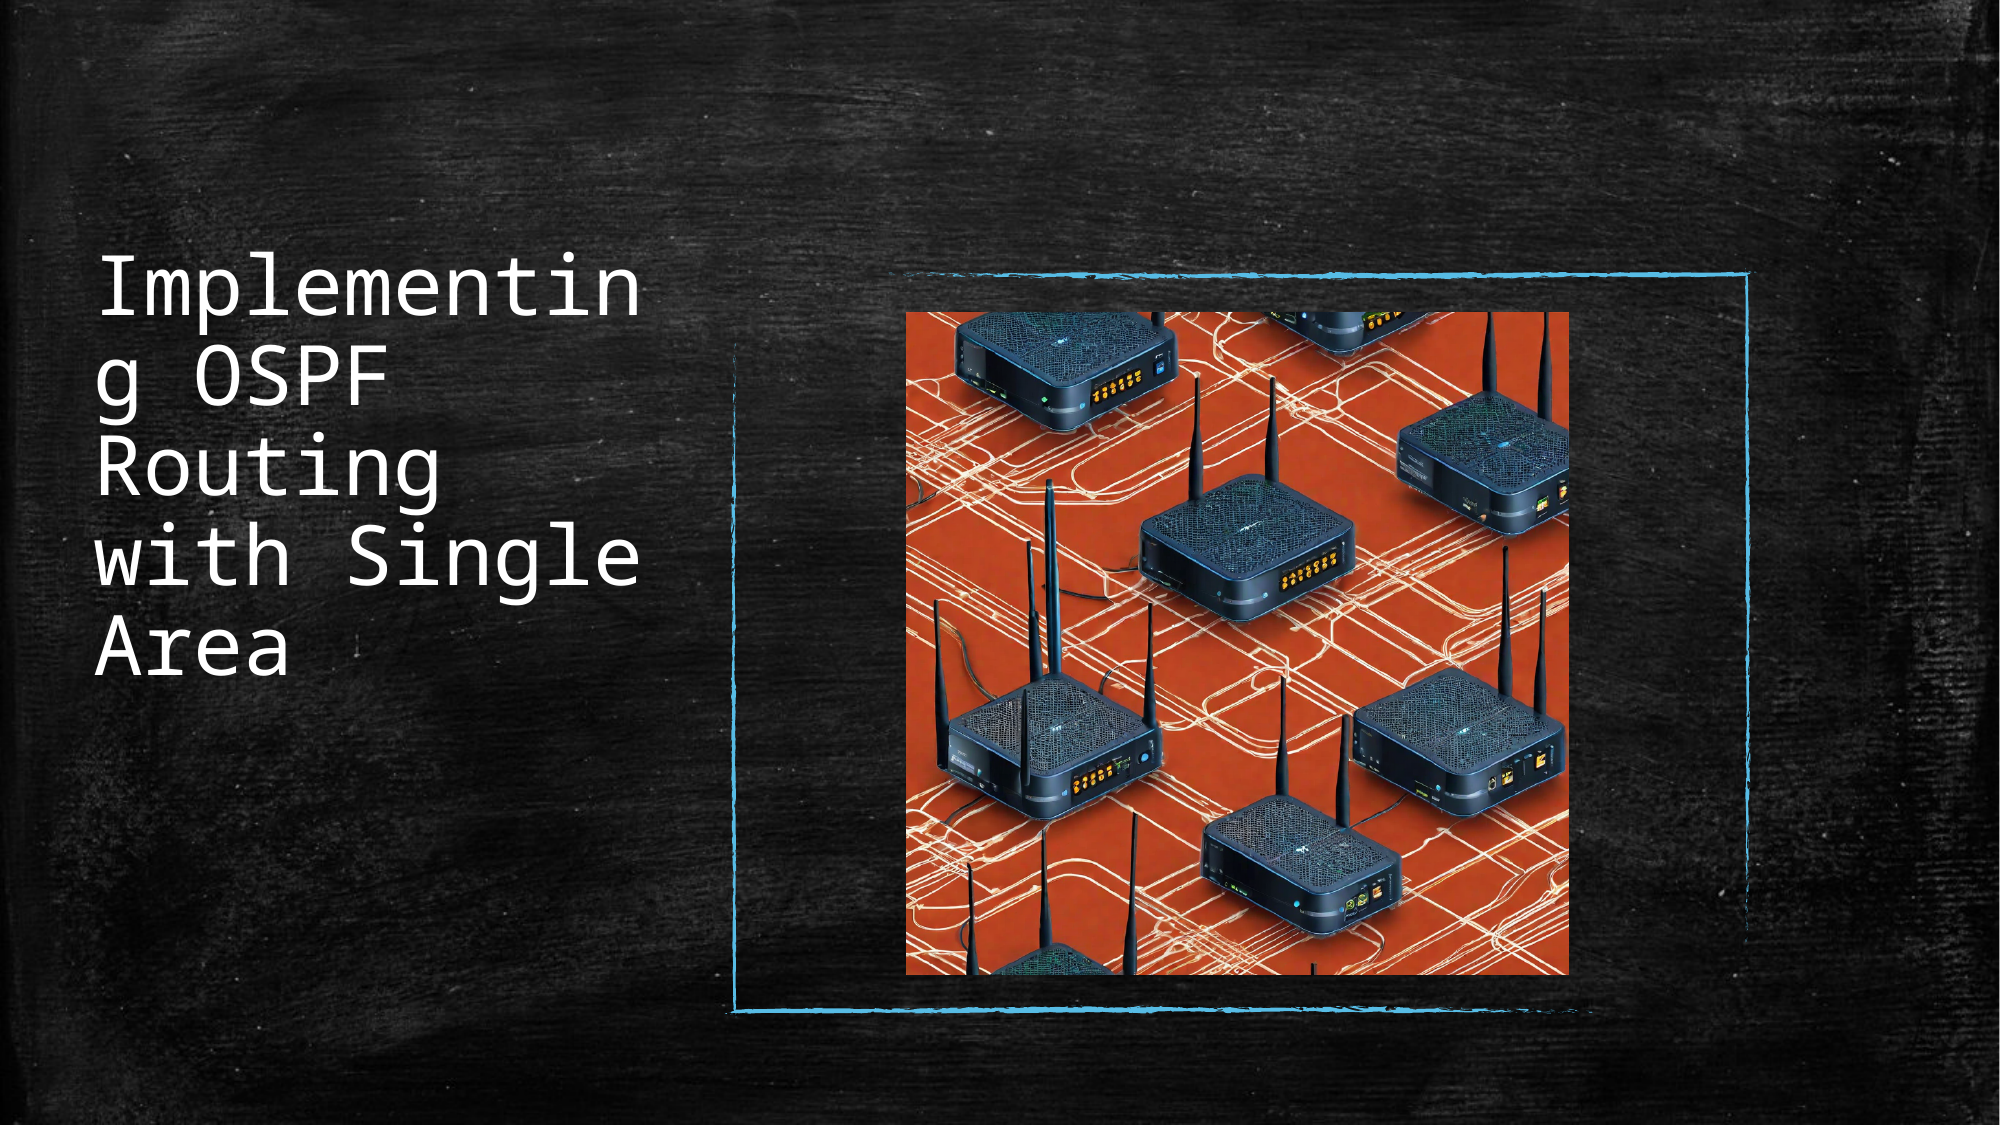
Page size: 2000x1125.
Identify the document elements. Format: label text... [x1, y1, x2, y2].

title Implementing OSPF Routing with Single Area [78, 307, 693, 701]
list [906, 312, 1569, 975]
